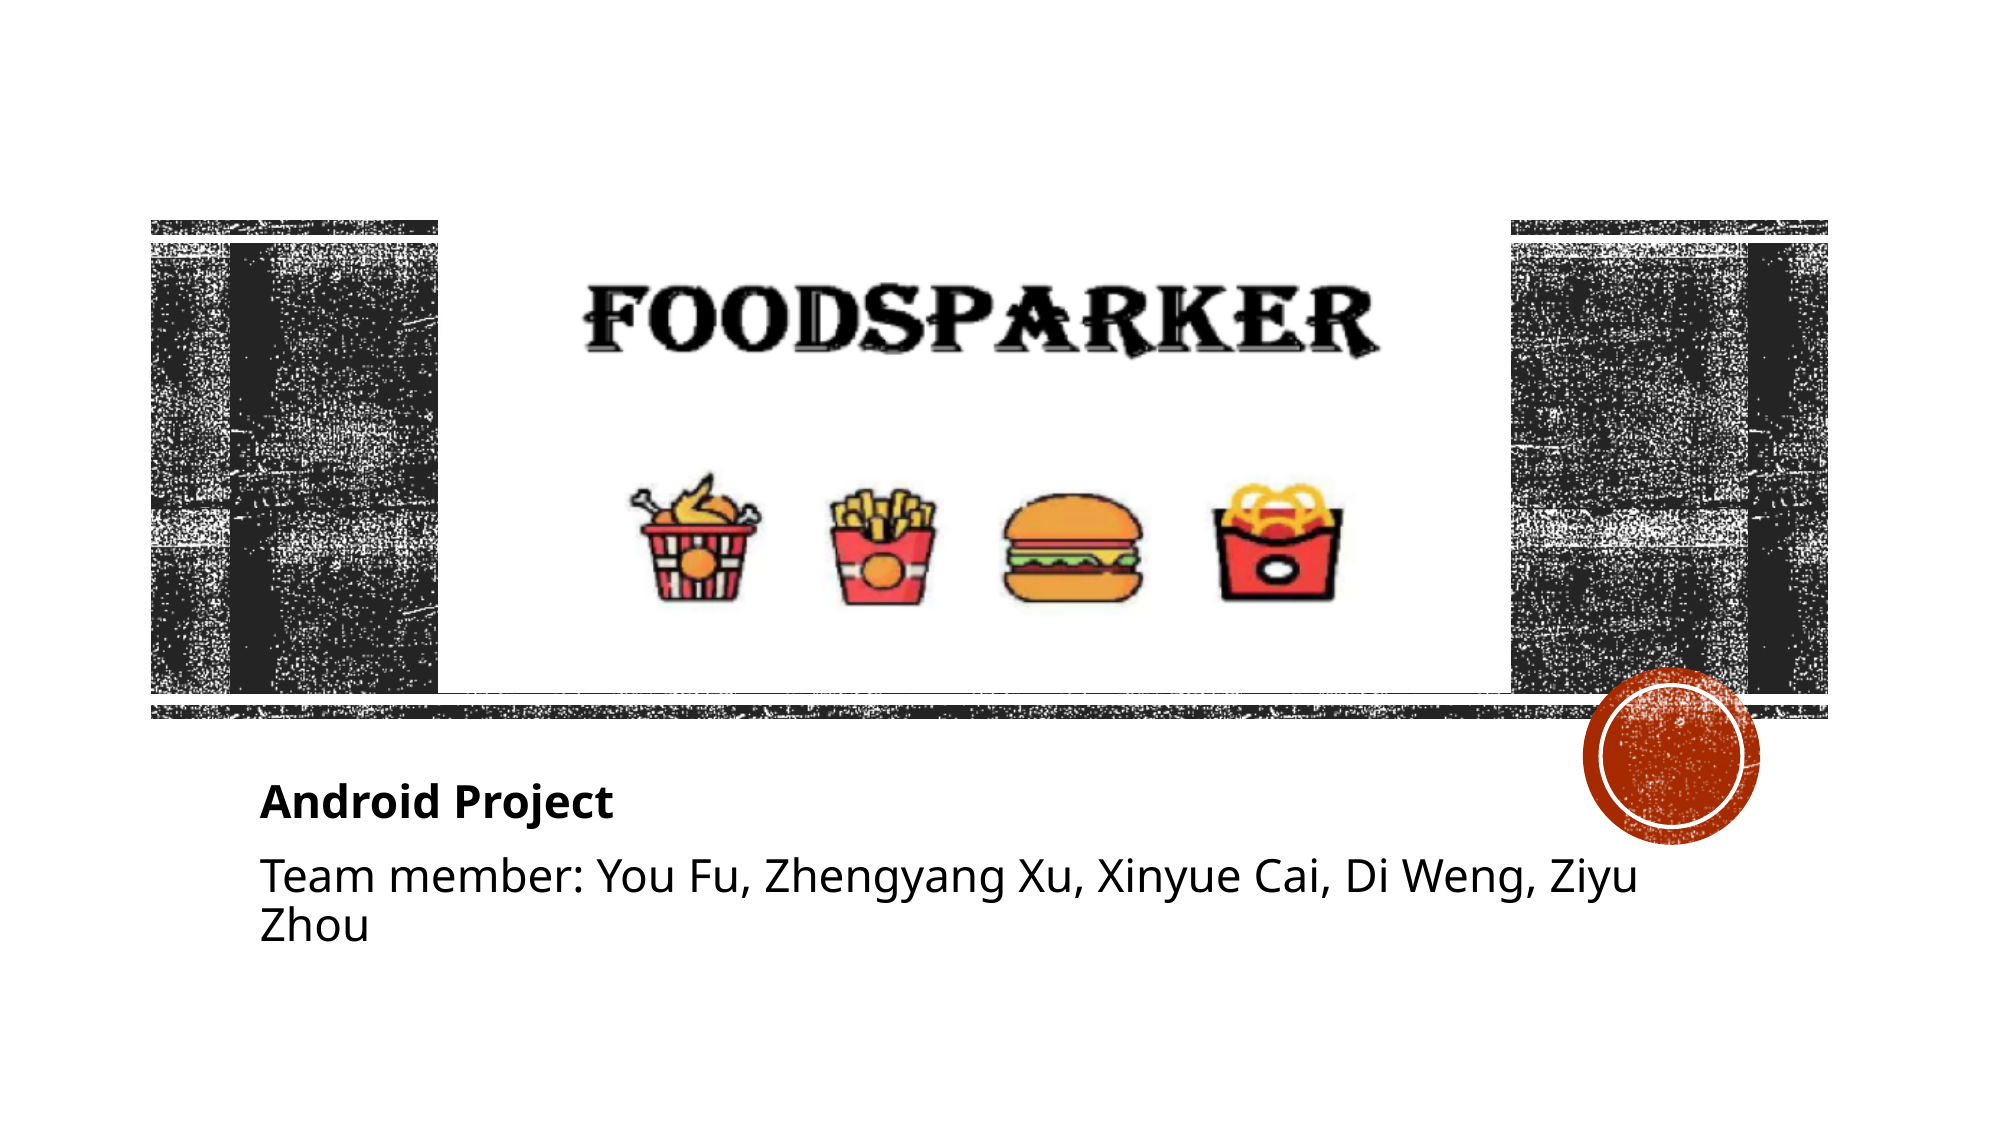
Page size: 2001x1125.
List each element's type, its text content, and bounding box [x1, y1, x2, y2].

subtitle Android Project Team member: You Fu, Zhengyang Xu, Xinyue Cai, Di Weng, Ziyu Zhou [244, 771, 1745, 1043]
picture [438, 207, 1511, 693]
